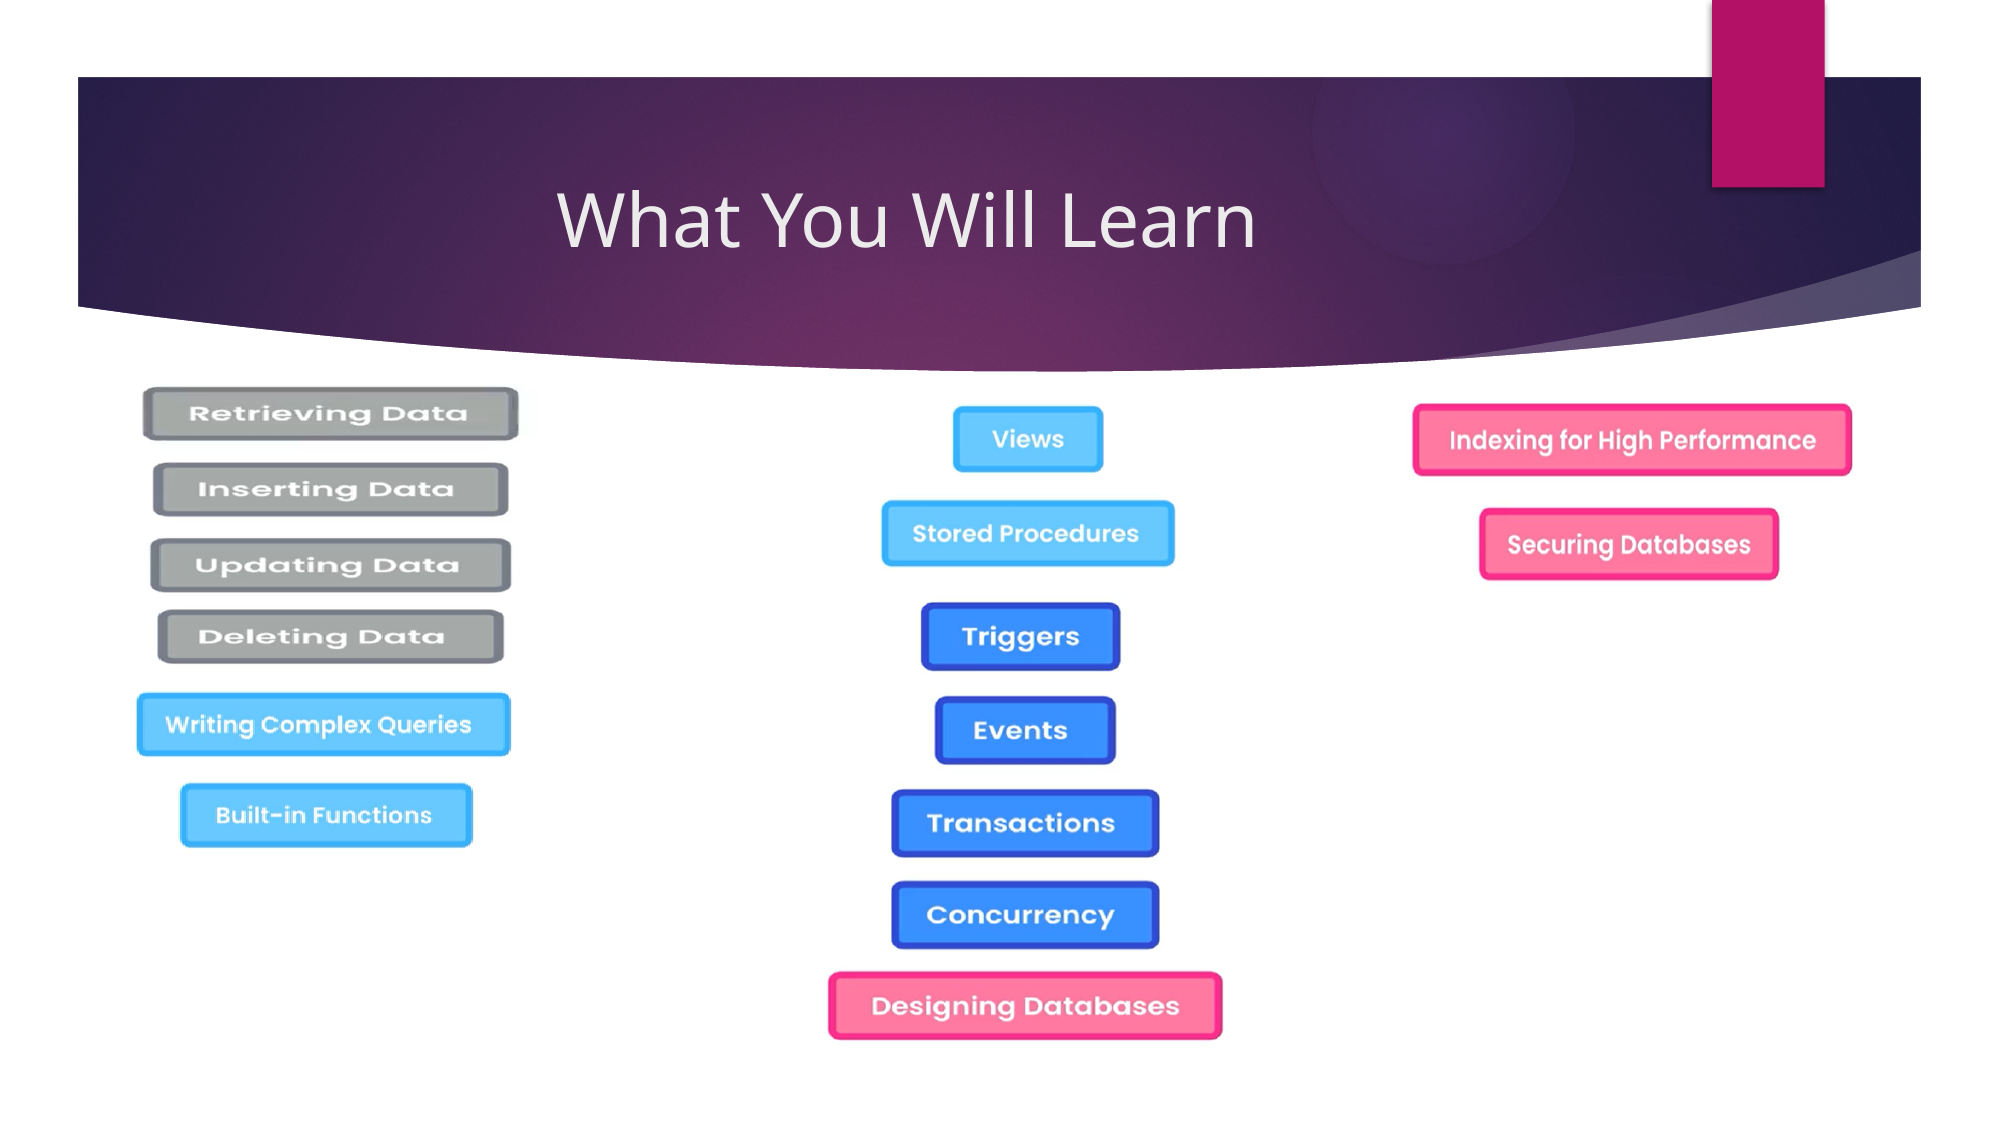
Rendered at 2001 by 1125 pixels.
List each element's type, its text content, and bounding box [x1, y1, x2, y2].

picture [810, 389, 1264, 1051]
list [101, 370, 560, 690]
title What You Will Learn [189, 159, 1627, 276]
picture [118, 688, 531, 855]
picture [1386, 389, 1867, 593]
